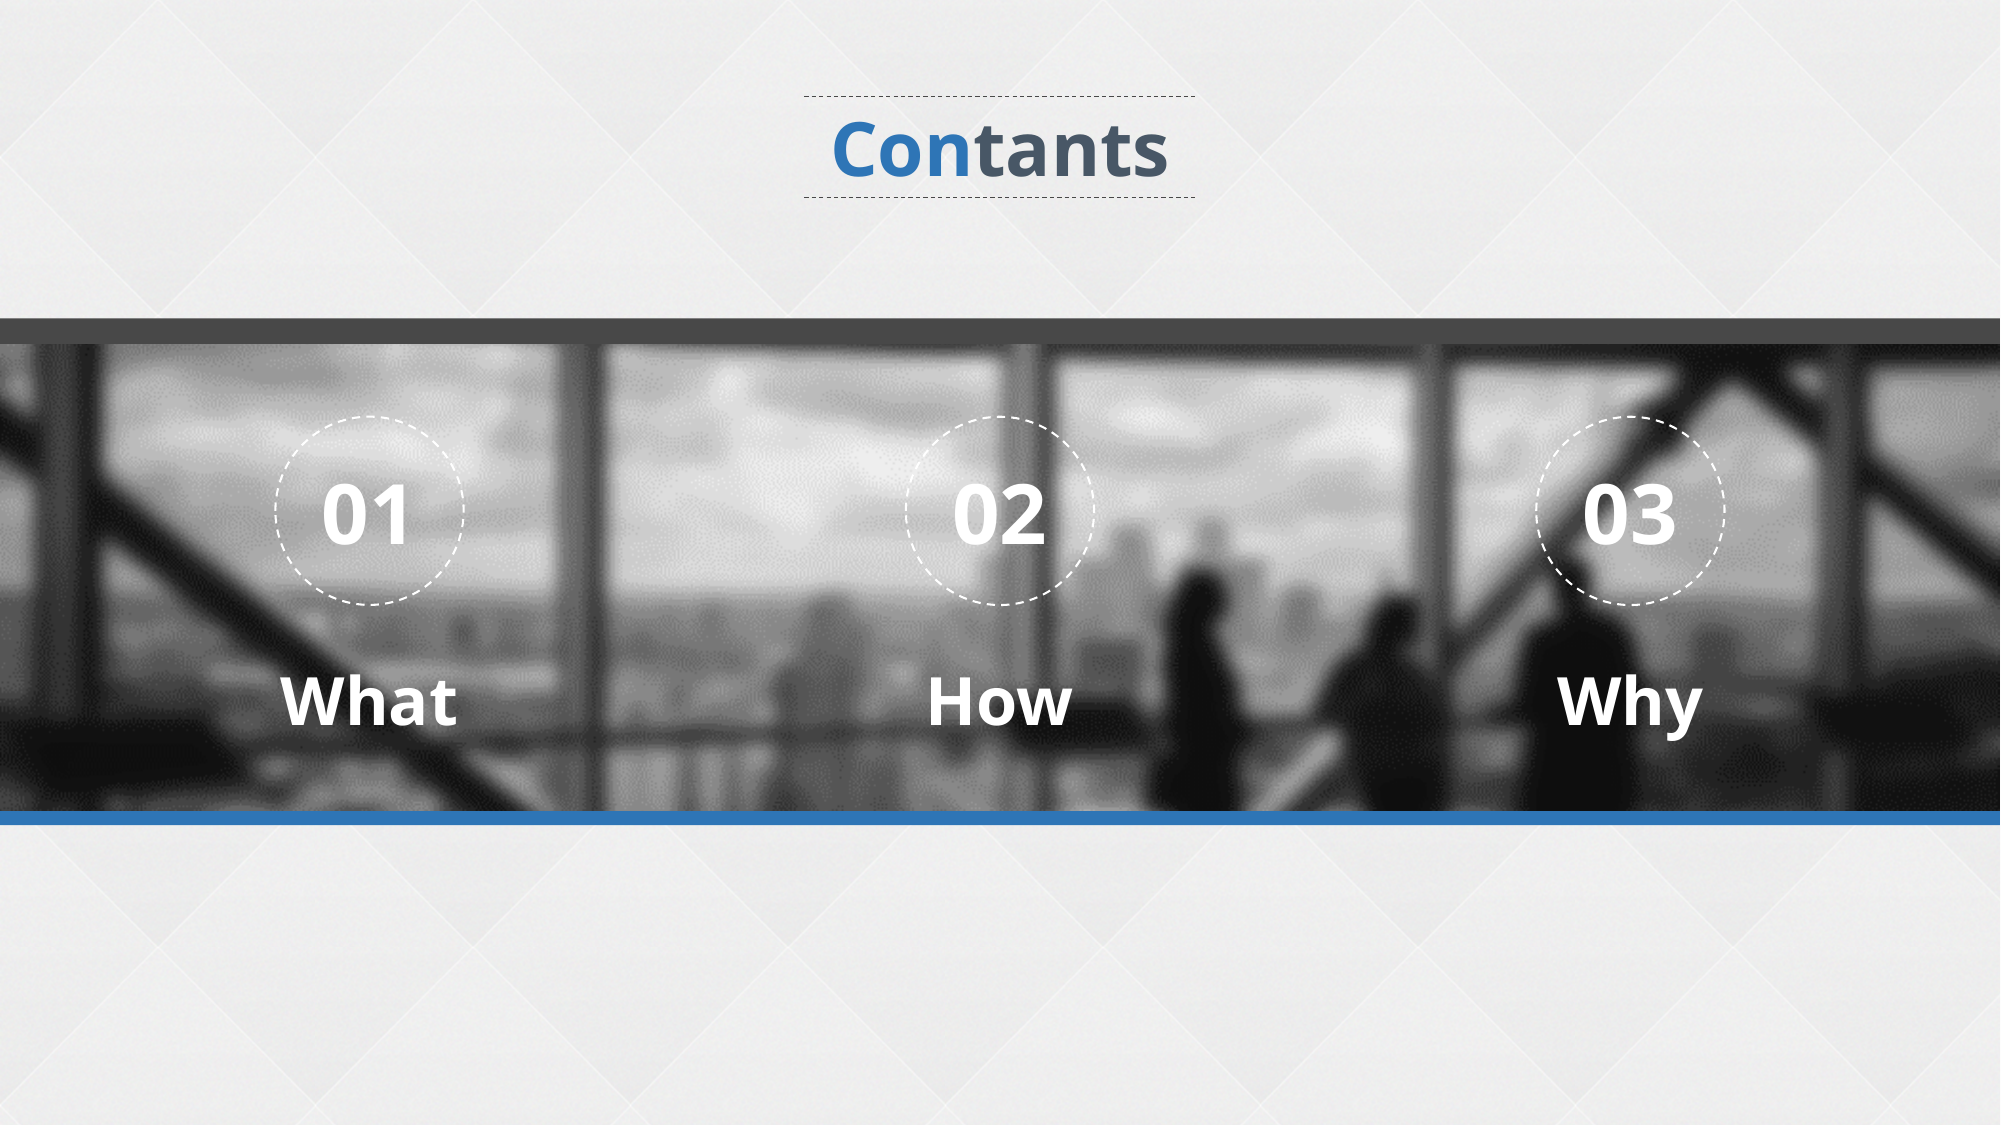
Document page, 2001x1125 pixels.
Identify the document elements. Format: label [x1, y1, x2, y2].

text_box [0, 317, 2000, 344]
text_box [0, 811, 2000, 826]
text_box [0, 344, 2000, 811]
text_box [759, 94, 1241, 201]
picture [0, 0, 2001, 1125]
